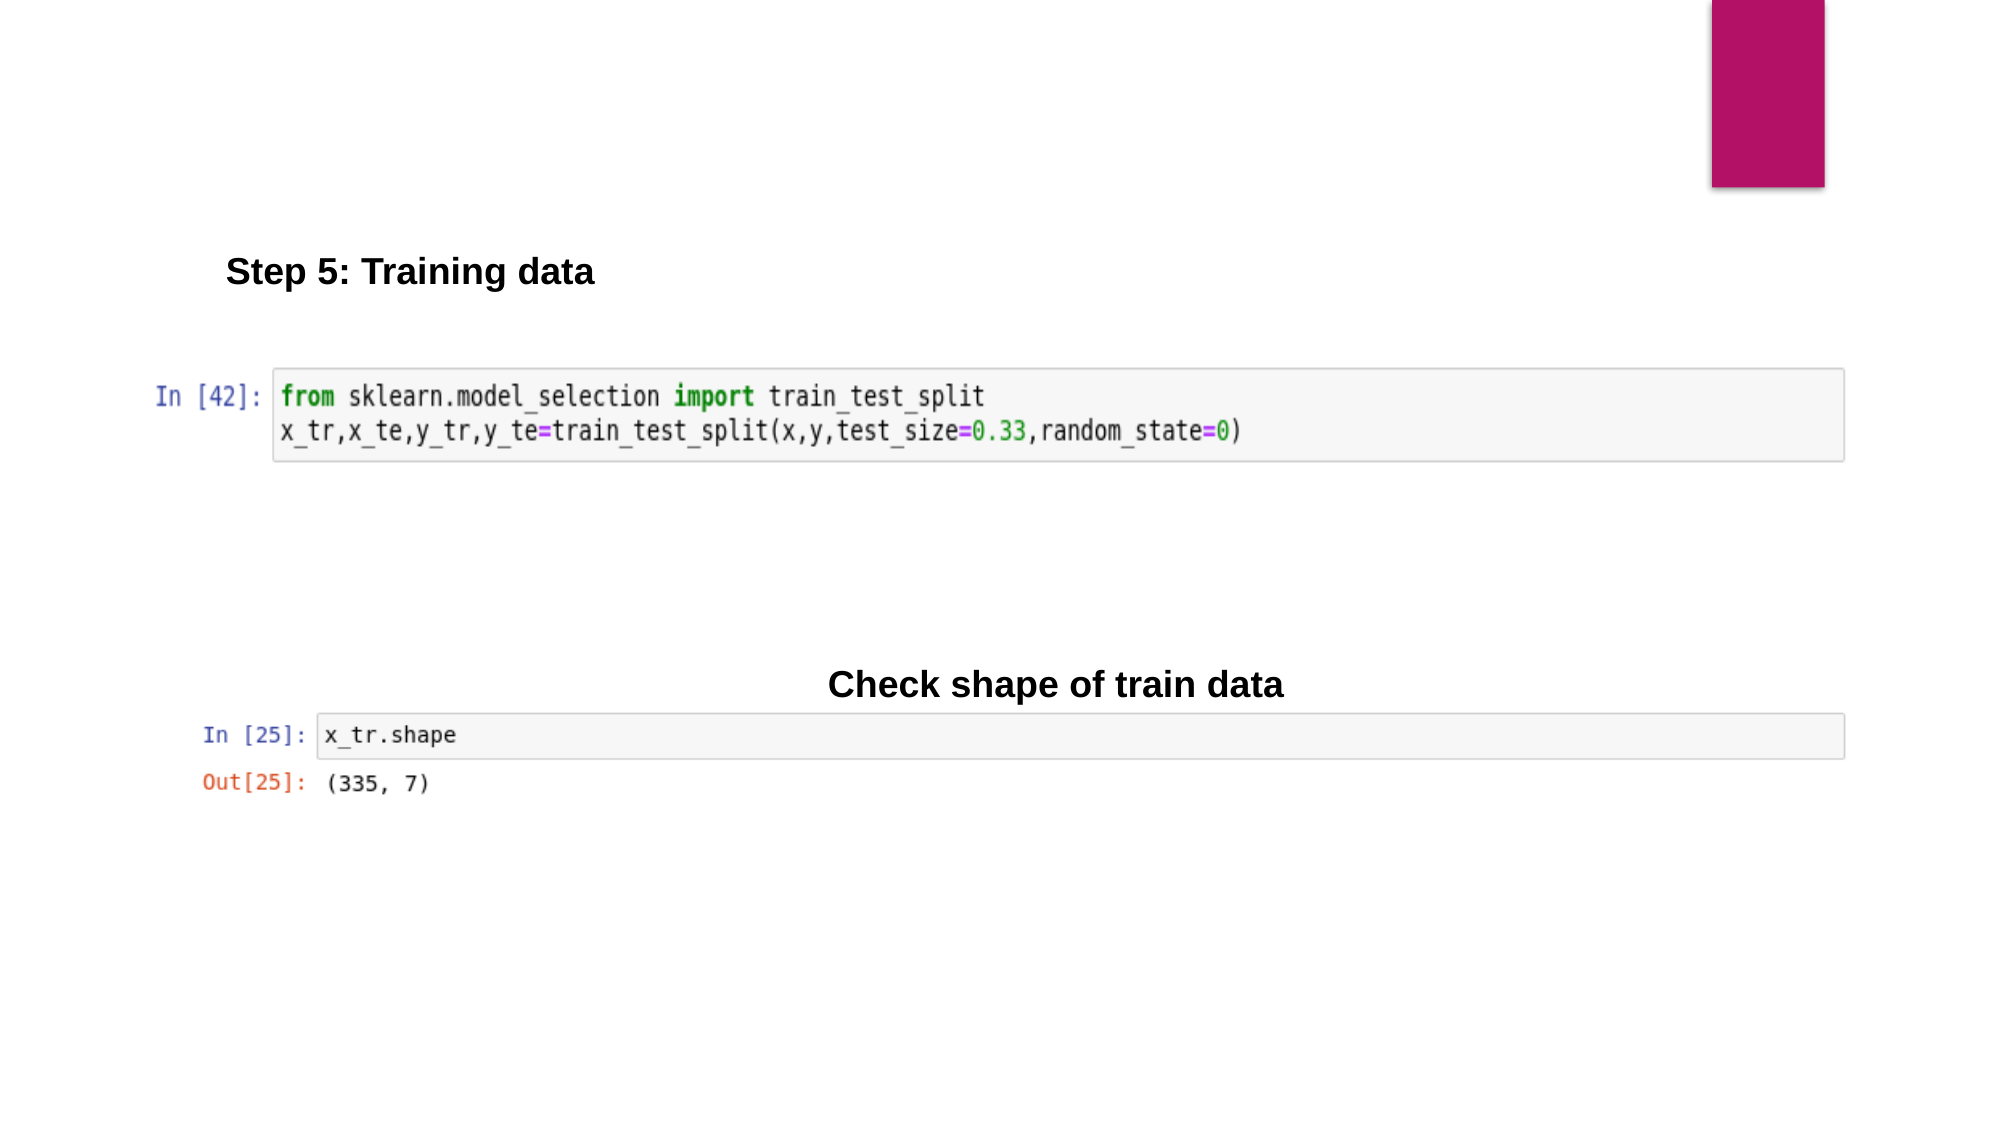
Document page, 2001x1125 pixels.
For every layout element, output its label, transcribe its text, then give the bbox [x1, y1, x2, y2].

picture [119, 702, 1855, 816]
text_box Check shape of train data [820, 652, 1400, 699]
picture [70, 354, 1855, 473]
text_box Step 5: Training data [218, 239, 680, 300]
